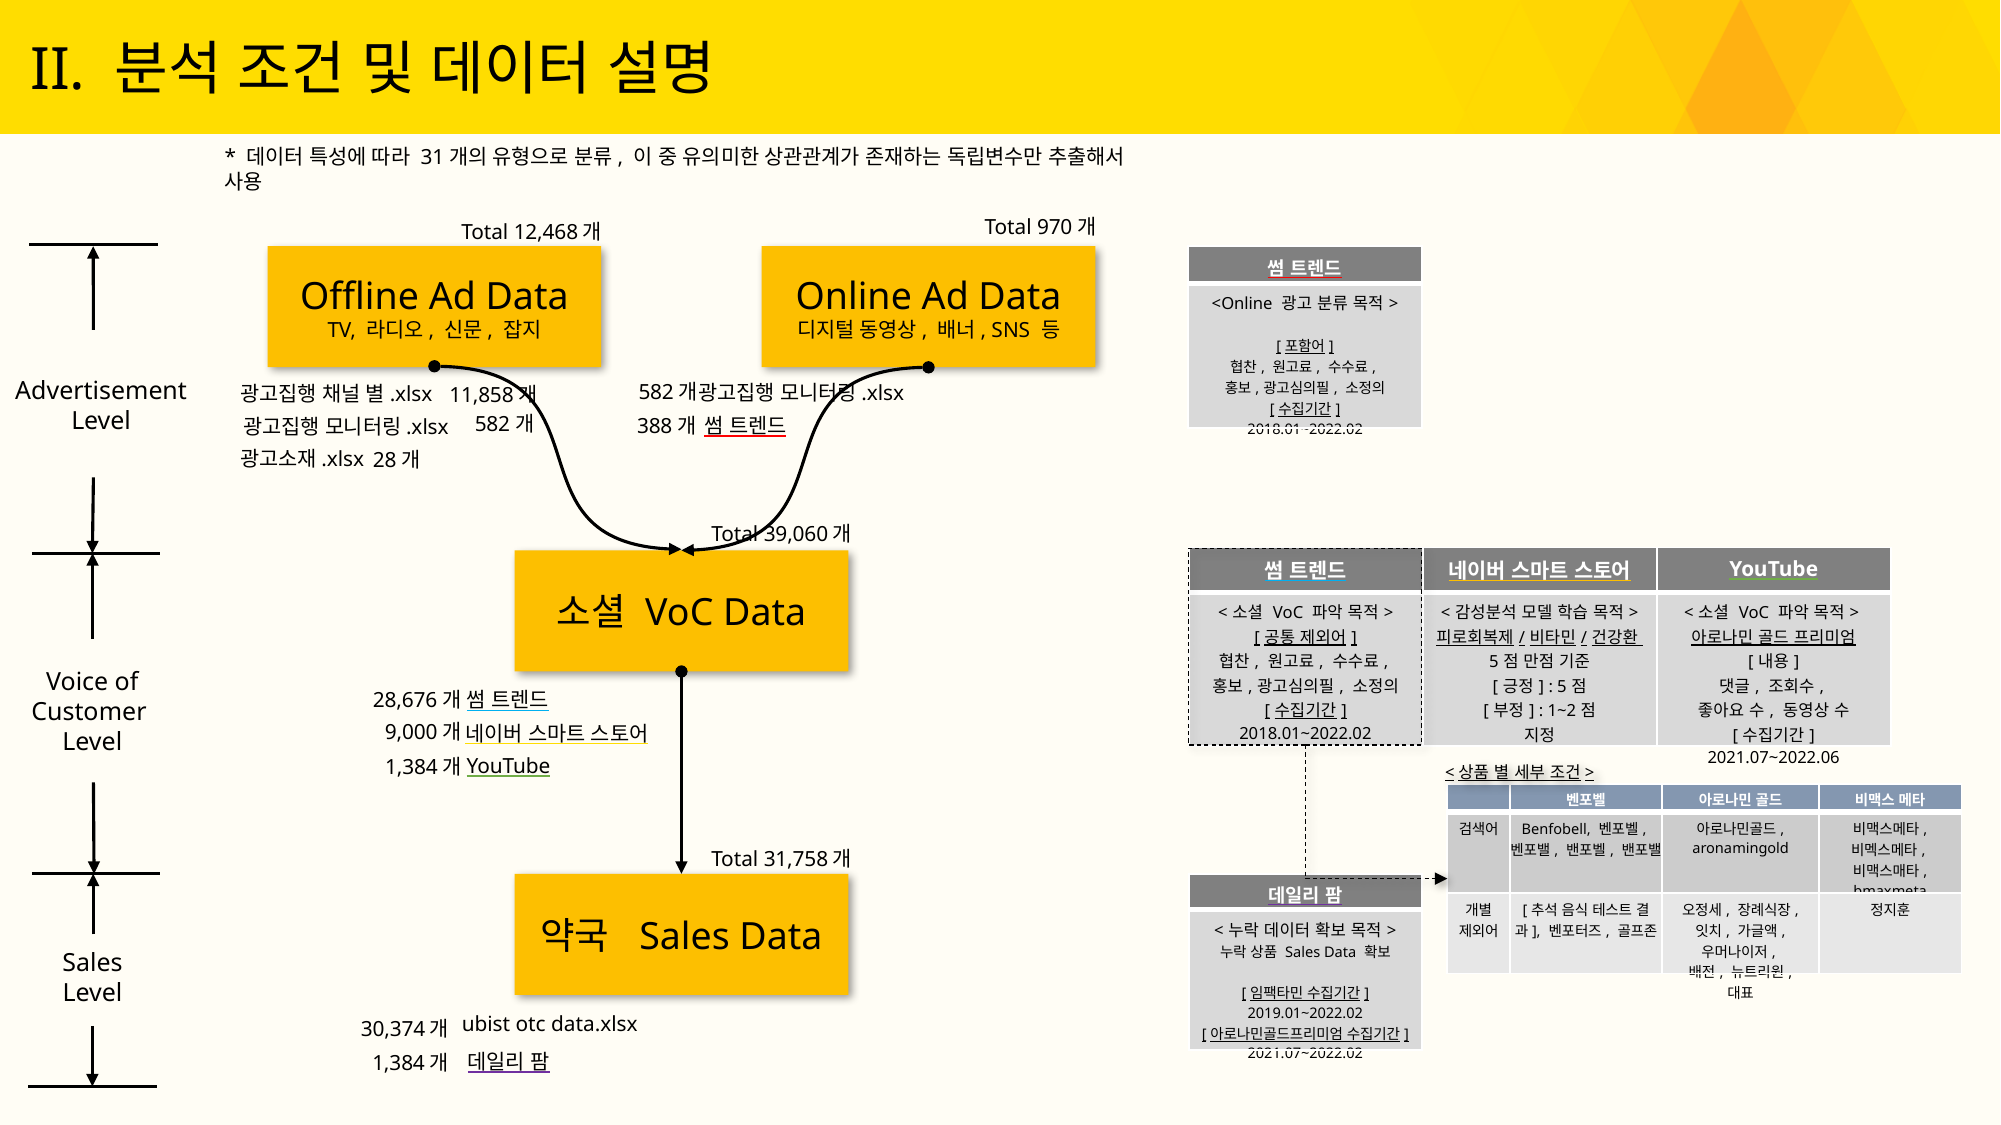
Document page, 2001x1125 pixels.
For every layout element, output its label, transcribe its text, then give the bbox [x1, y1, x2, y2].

table_header 벤포벨 [1511, 785, 1661, 809]
table_cell [추석 음식 테스트 결과], 벤포터즈, 골프존 [1511, 894, 1661, 973]
table_header [1448, 800, 1509, 809]
text_box Total 12,468개 [446, 211, 617, 244]
table_cell <Online 광고 분류 목적> [포함어] 협찬, 원고료, 수수료, 홍보,광고심의필, 소정의 [수집기간] 2018.01~2022.02 [1189, 286, 1421, 427]
table_header 데일리 팜 [1190, 875, 1421, 907]
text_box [0, 244, 1096, 1087]
table_cell <감성분석 모델 학습 목적> 피로회복제/비타민/건강환 5점 만점 기준 [긍정] : 5점 [부정] : 1~2점 지정 [1431, 595, 1656, 745]
text_box [1187, 547, 1423, 746]
table_header YouTube [1658, 548, 1890, 590]
table_cell 오정세, 장례식장, 잇치, 가글액, 우머나이저, 배전, 뉴트리원, 대표 [1663, 894, 1818, 973]
table_cell <누락 데이터 확보 목적> 누락 상품 Sales Data 확보 [임팩타민 수집기간] 2019.01~2022.02 [아로나민골드프리미엄 수집기간] 2021.07~2022.02 [1190, 912, 1421, 1049]
table_cell 개별 제외어 [1448, 894, 1509, 973]
picture [0, 0, 2000, 134]
table_cell 검색어 [1448, 815, 1509, 892]
table_cell 정지훈 [1820, 894, 1961, 973]
text_box <상품 별 세부 조건> [1435, 754, 1610, 790]
table_cell 아로나민골드, aronamingold [1663, 815, 1818, 892]
text_box * 데이터 특성에 따라 31개의 유형으로 분류, 이 중 유의미한 상관관계가 존재하는 독립변수만 추출해서 사용 [209, 136, 1173, 201]
table_header 비맥스 메타 [1820, 785, 1961, 809]
text_box Total 970개 [969, 205, 1112, 246]
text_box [1318, 731, 1435, 875]
table_header 네이버 스마트 스토어 [1426, 548, 1656, 590]
table_cell Benfobell, 벤포벨, 벤포밸, 밴포벨, 밴포밸 [1511, 815, 1661, 892]
table_cell <소셜 VoC 파악 목적> 아로나민 골드 프리미엄 [내용] 댓글, 조회수, 좋아요 수, 동영상 수 [수집기간] 2021.07~2022.06 [1658, 595, 1890, 745]
table_header 썸 트렌드 [1189, 247, 1421, 281]
table_cell 비맥스메타, 비멕스메타, 비맥스매타, bmaxmeta [1820, 815, 1961, 892]
table_header 아로나민 골드 [1663, 785, 1818, 809]
